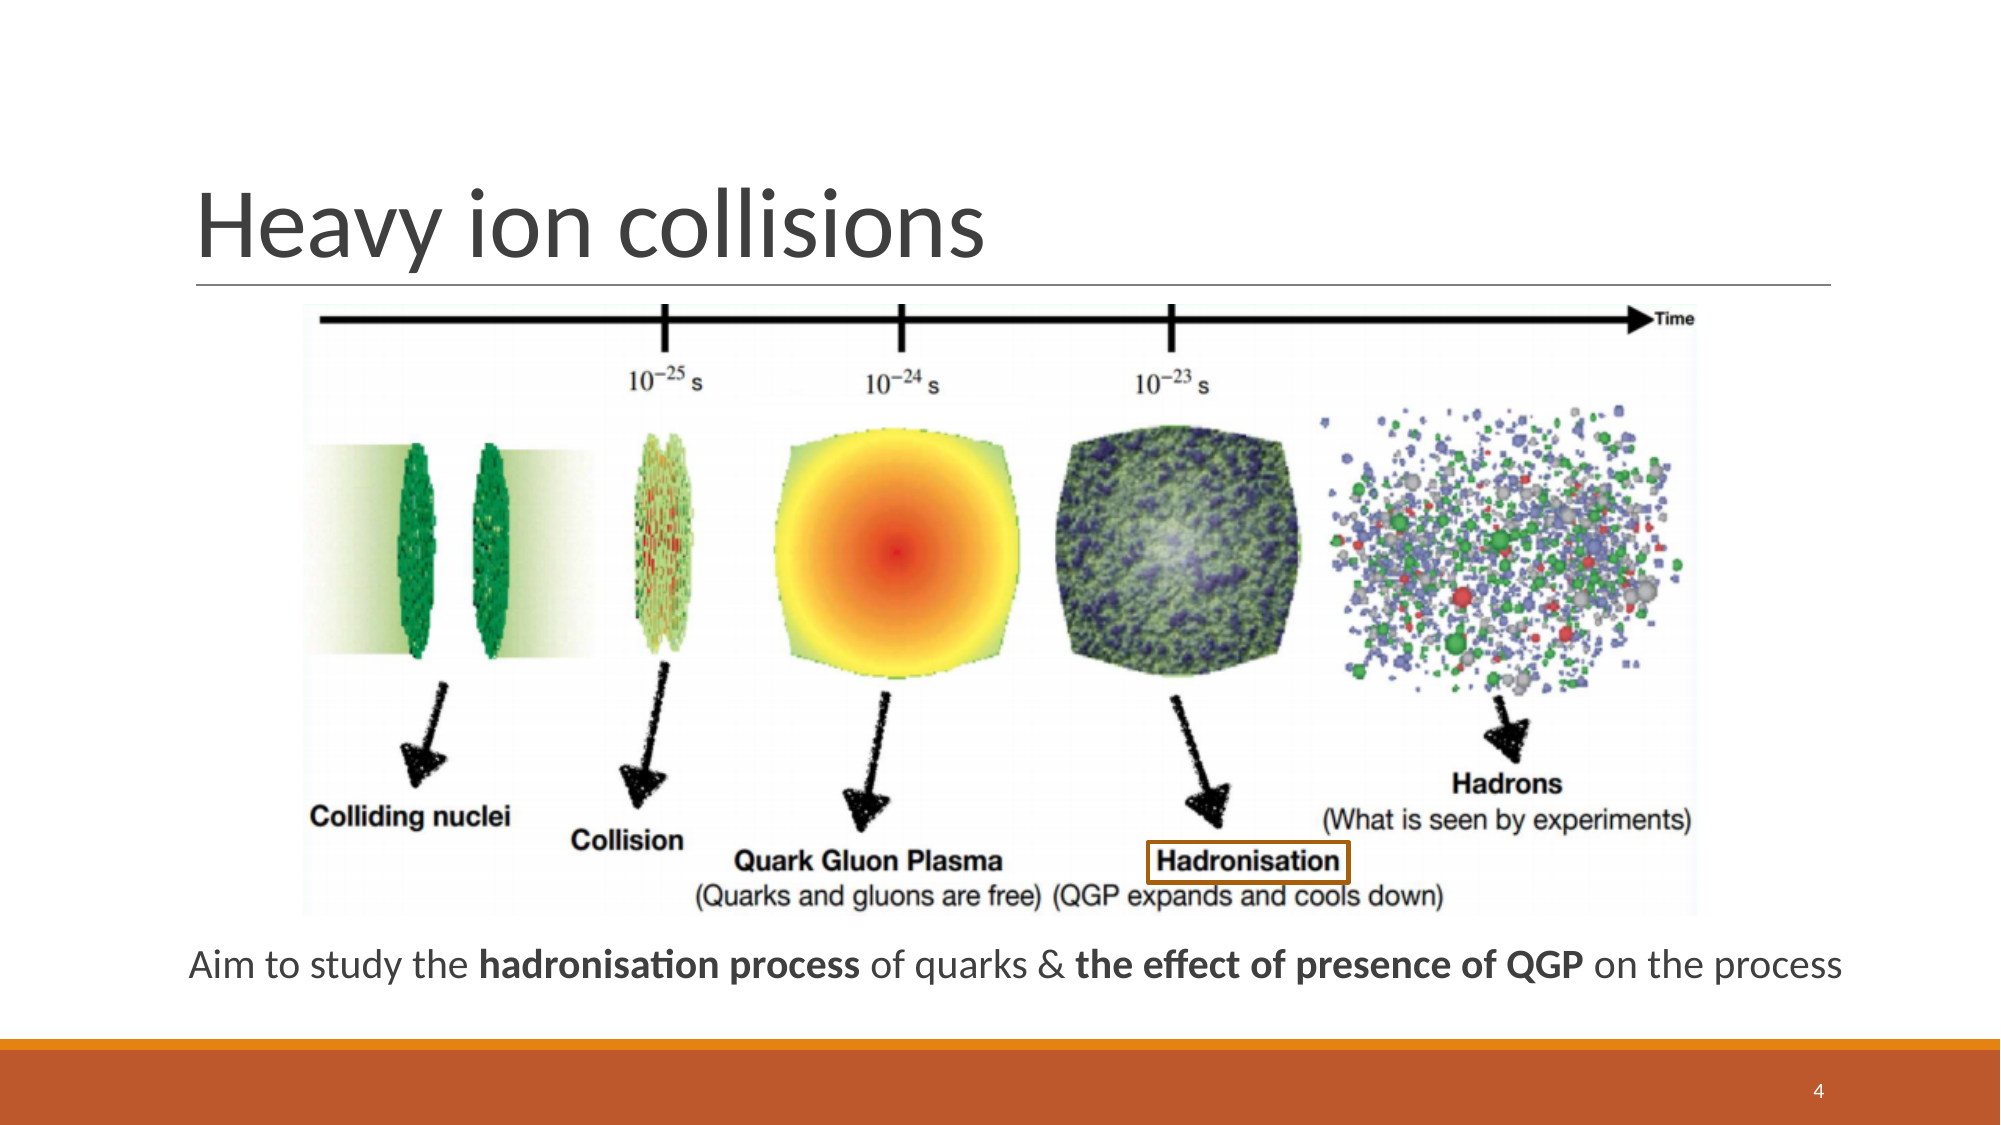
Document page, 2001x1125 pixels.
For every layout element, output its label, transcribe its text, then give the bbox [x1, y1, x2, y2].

list Aim to study the hadronisation process of quarks & the effect of presence of QGP on the process [113, 934, 1897, 1027]
title Heavy ion collisions [180, 47, 1830, 285]
picture [303, 304, 1697, 916]
slide_number 4 [1624, 1059, 1840, 1120]
